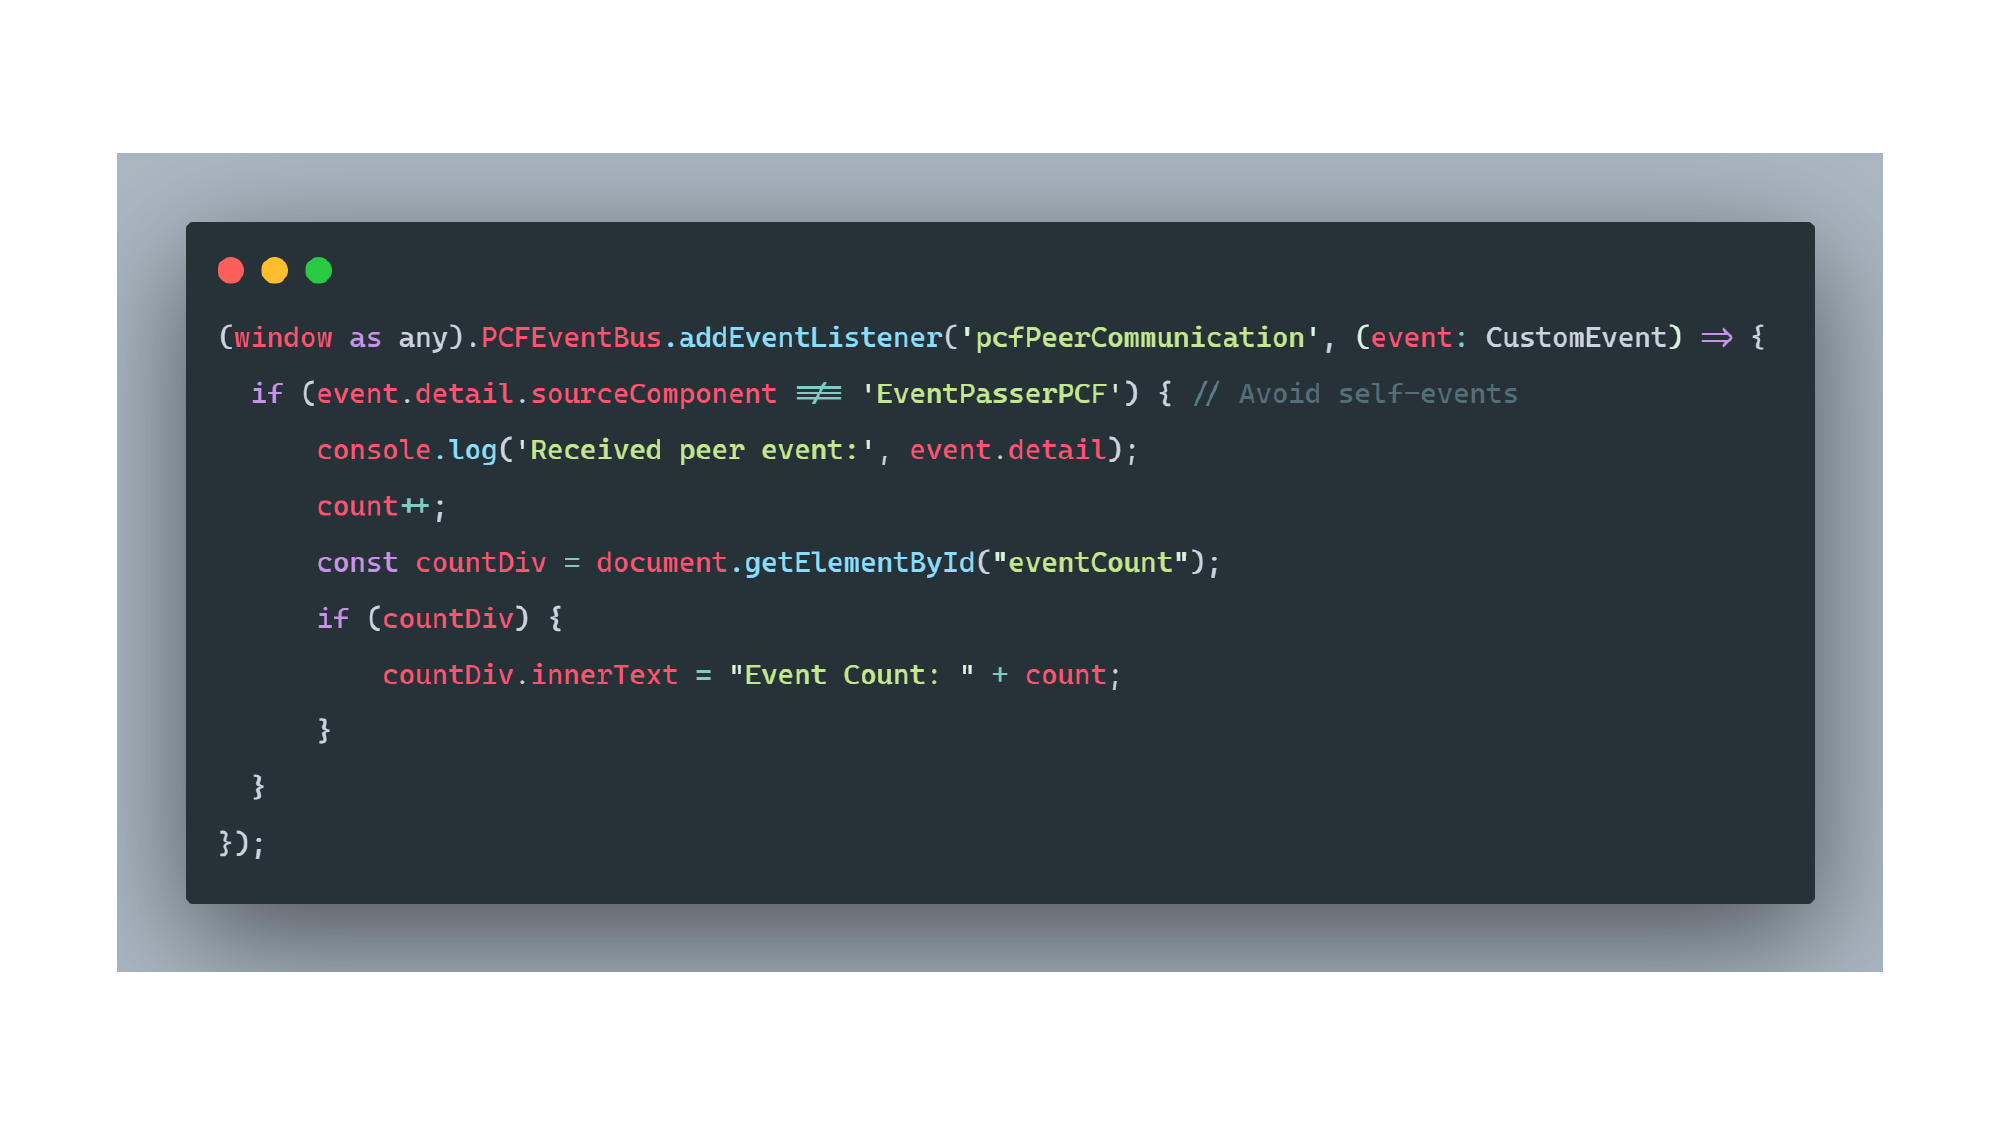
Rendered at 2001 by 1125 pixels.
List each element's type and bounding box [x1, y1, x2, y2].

picture [116, 152, 1884, 973]
